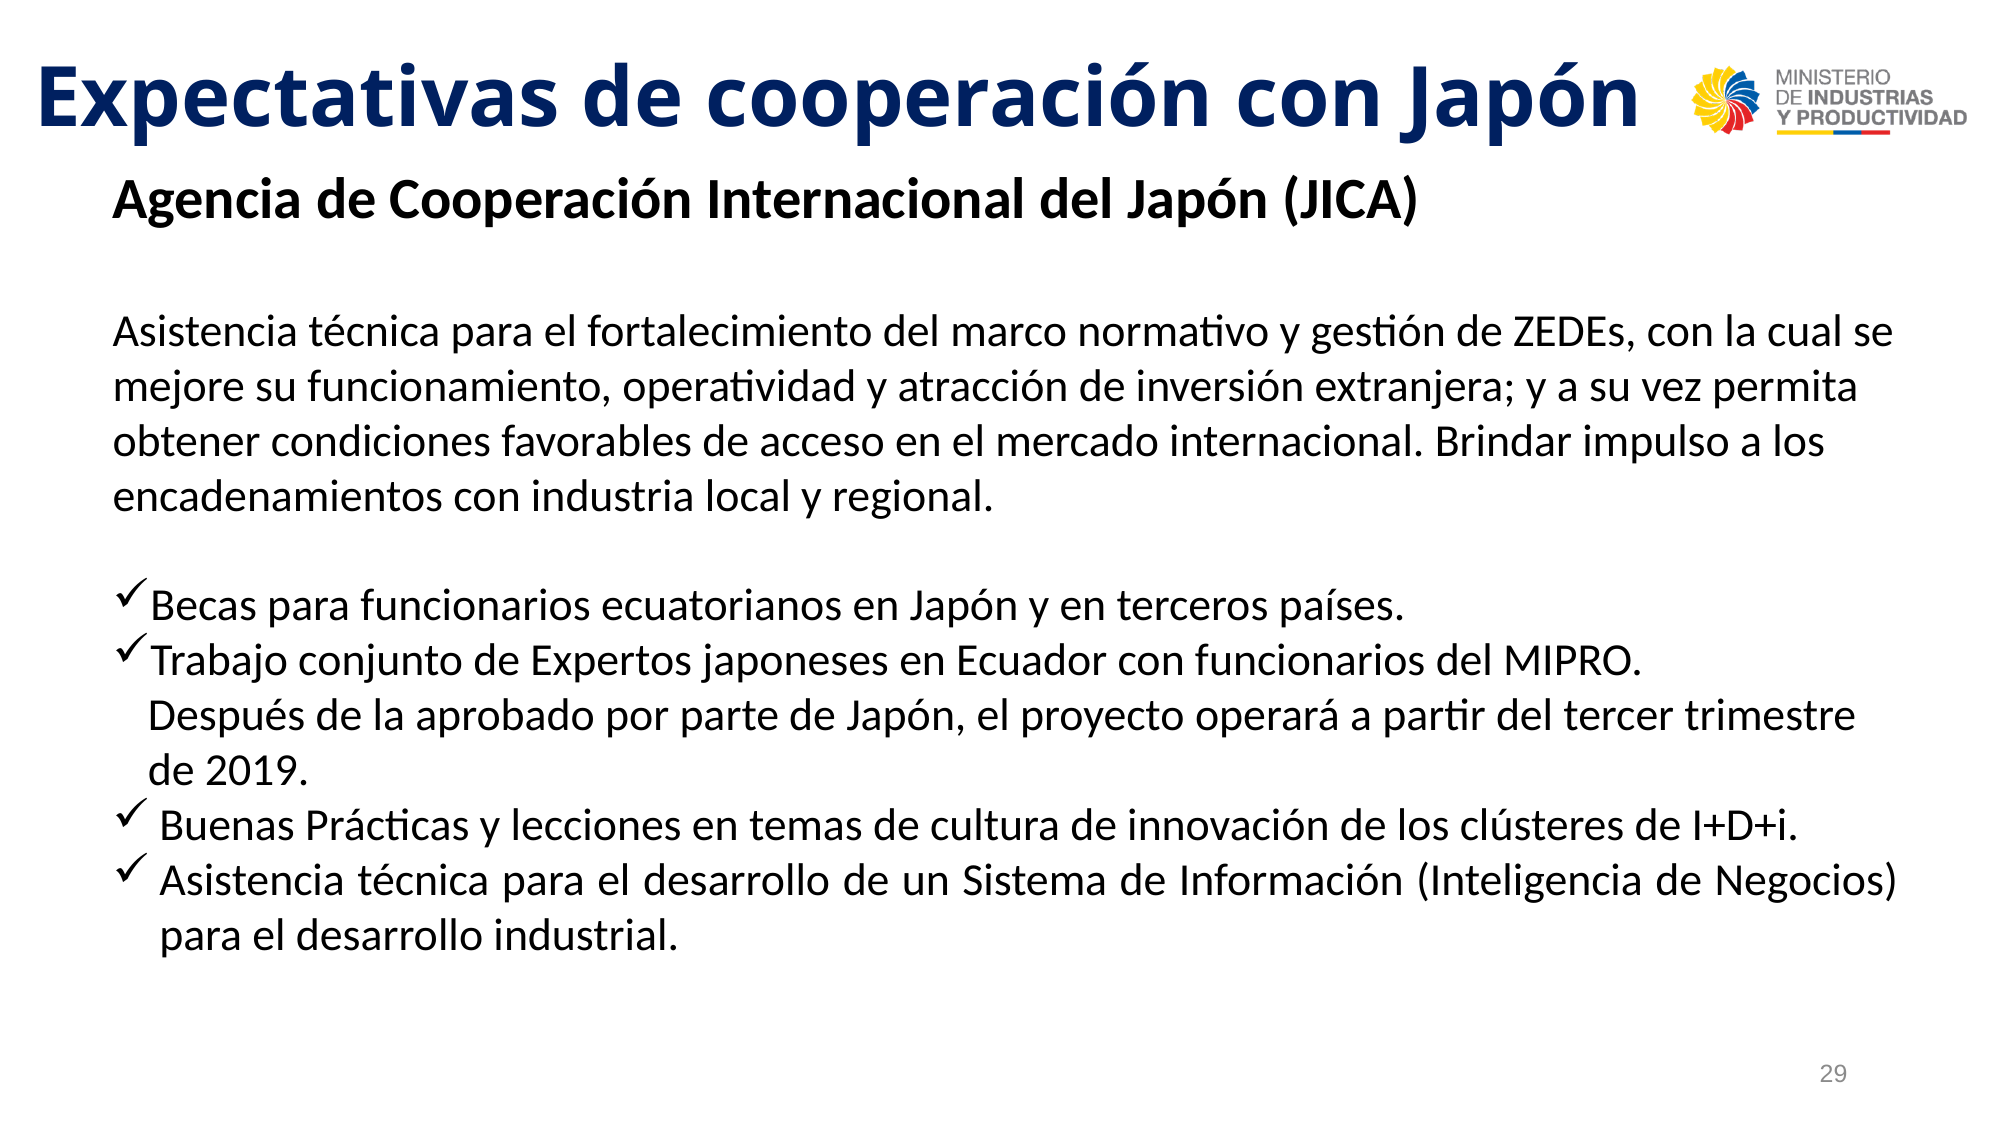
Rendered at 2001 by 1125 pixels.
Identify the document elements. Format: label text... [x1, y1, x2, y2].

text_box Agencia de Cooperación Internacional del Japón (JICA) Asistencia técnica para el fortalecimiento del marco normativo y gestión de ZEDEs, con la cual se mejore su funcionamiento, operatividad y atracción de inversión extranjera; y a su vez permita obtener condiciones favorables de acceso en el mercado internacional. Brindar impulso a los encadenamientos con industria local y regional. Becas para funcionarios ecuatorianos en Japón y en terceros países. Trabajo conjunto de Expertos japoneses en Ecuador con funcionarios del MIPRO. Después de la aprobado por parte de Japón, el proyecto operará a partir del tercer trimestre de 2019. Buenas Prácticas y lecciones en temas de cultura de innovación de los clústeres de I+D+i. Asistencia técnica para el desarrollo de un Sistema de Información (Inteligencia de Negocios) para el desarrollo industrial. [97, 152, 1915, 1023]
picture [1657, 32, 2000, 168]
title Expectativas de cooperación con Japón [19, 0, 1716, 202]
slide_number 29 [1412, 1042, 1863, 1103]
